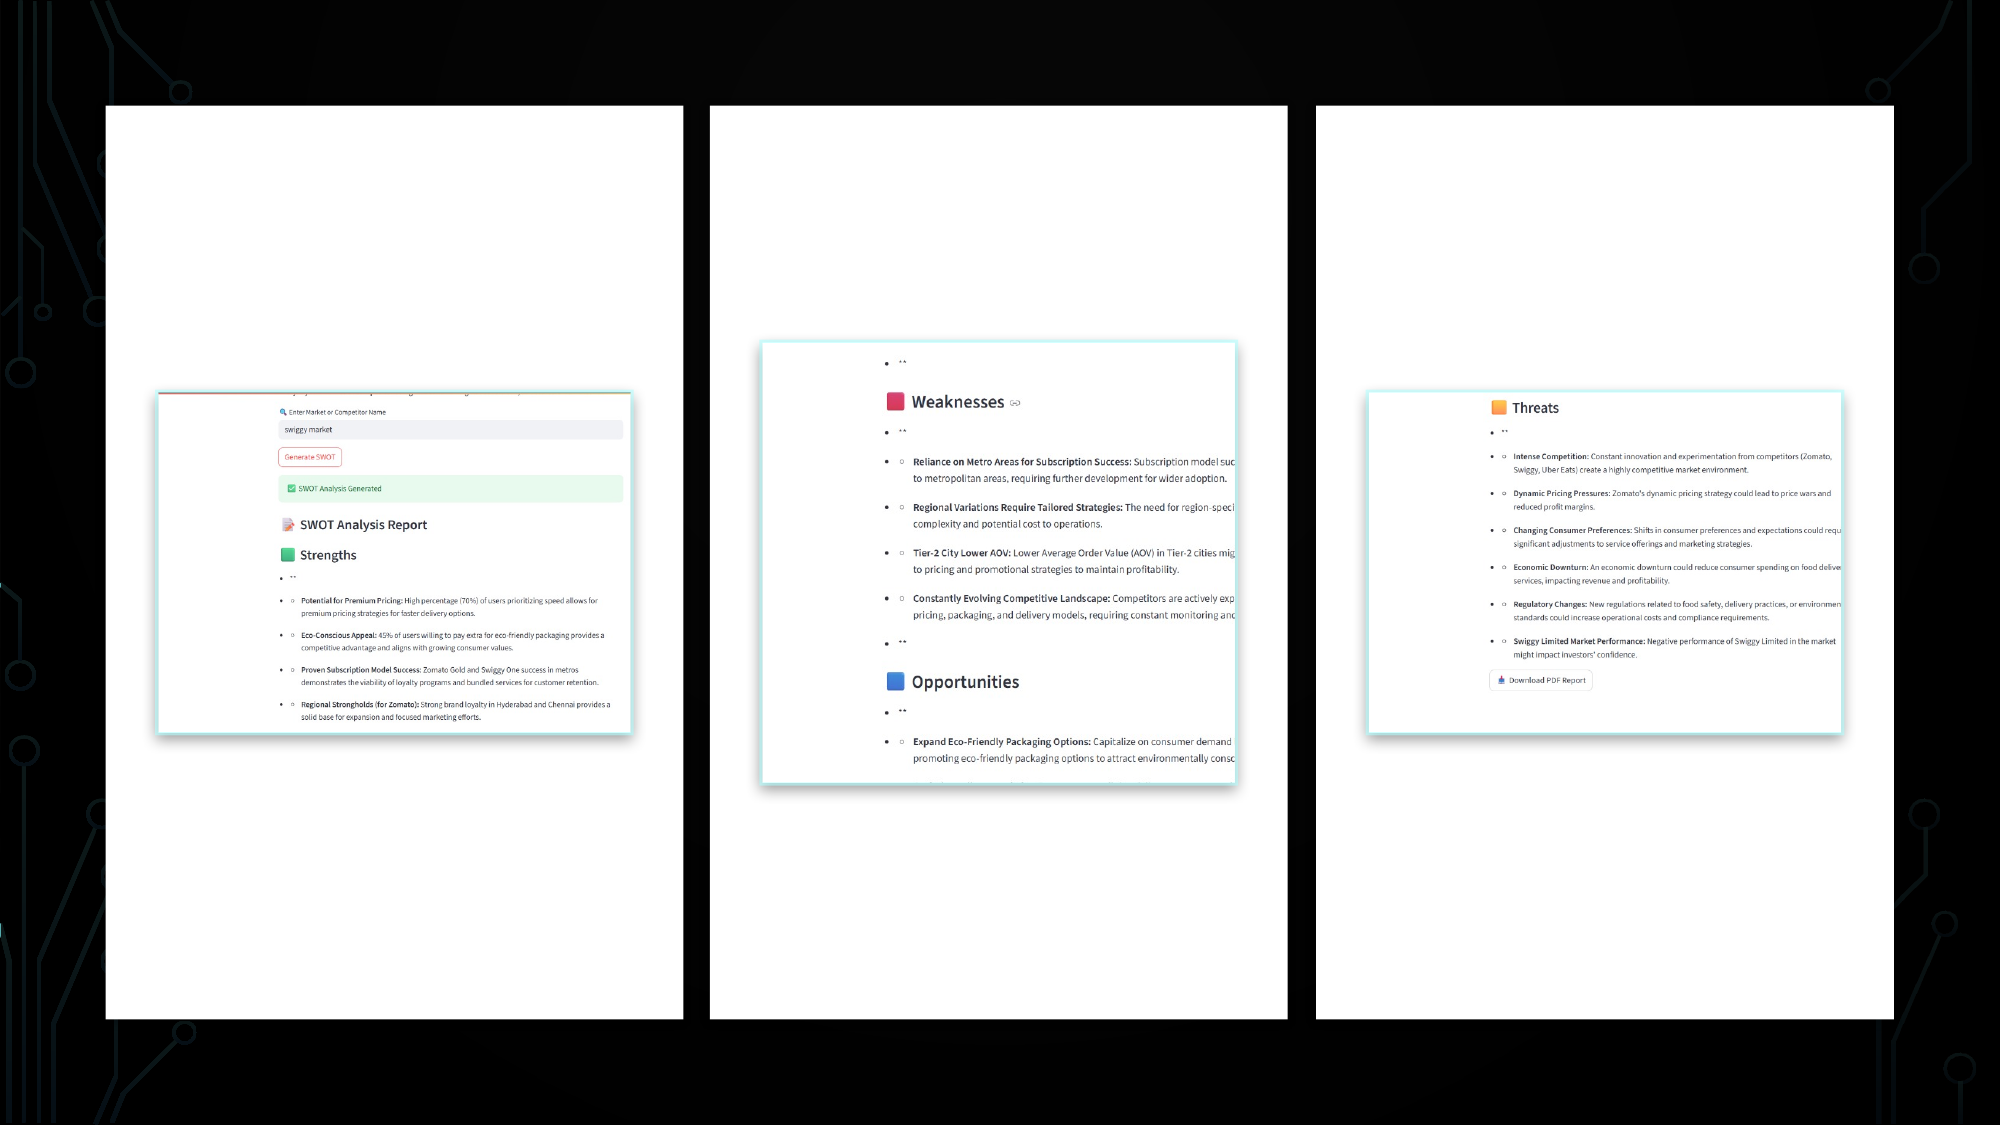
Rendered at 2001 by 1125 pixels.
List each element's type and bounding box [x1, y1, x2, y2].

picture [158, 392, 631, 733]
text_box [708, 104, 1289, 1021]
text_box [0, 0, 2000, 1125]
text_box [104, 104, 685, 1021]
picture [1368, 392, 1842, 733]
picture [762, 342, 1236, 783]
text_box [1315, 104, 1895, 1021]
